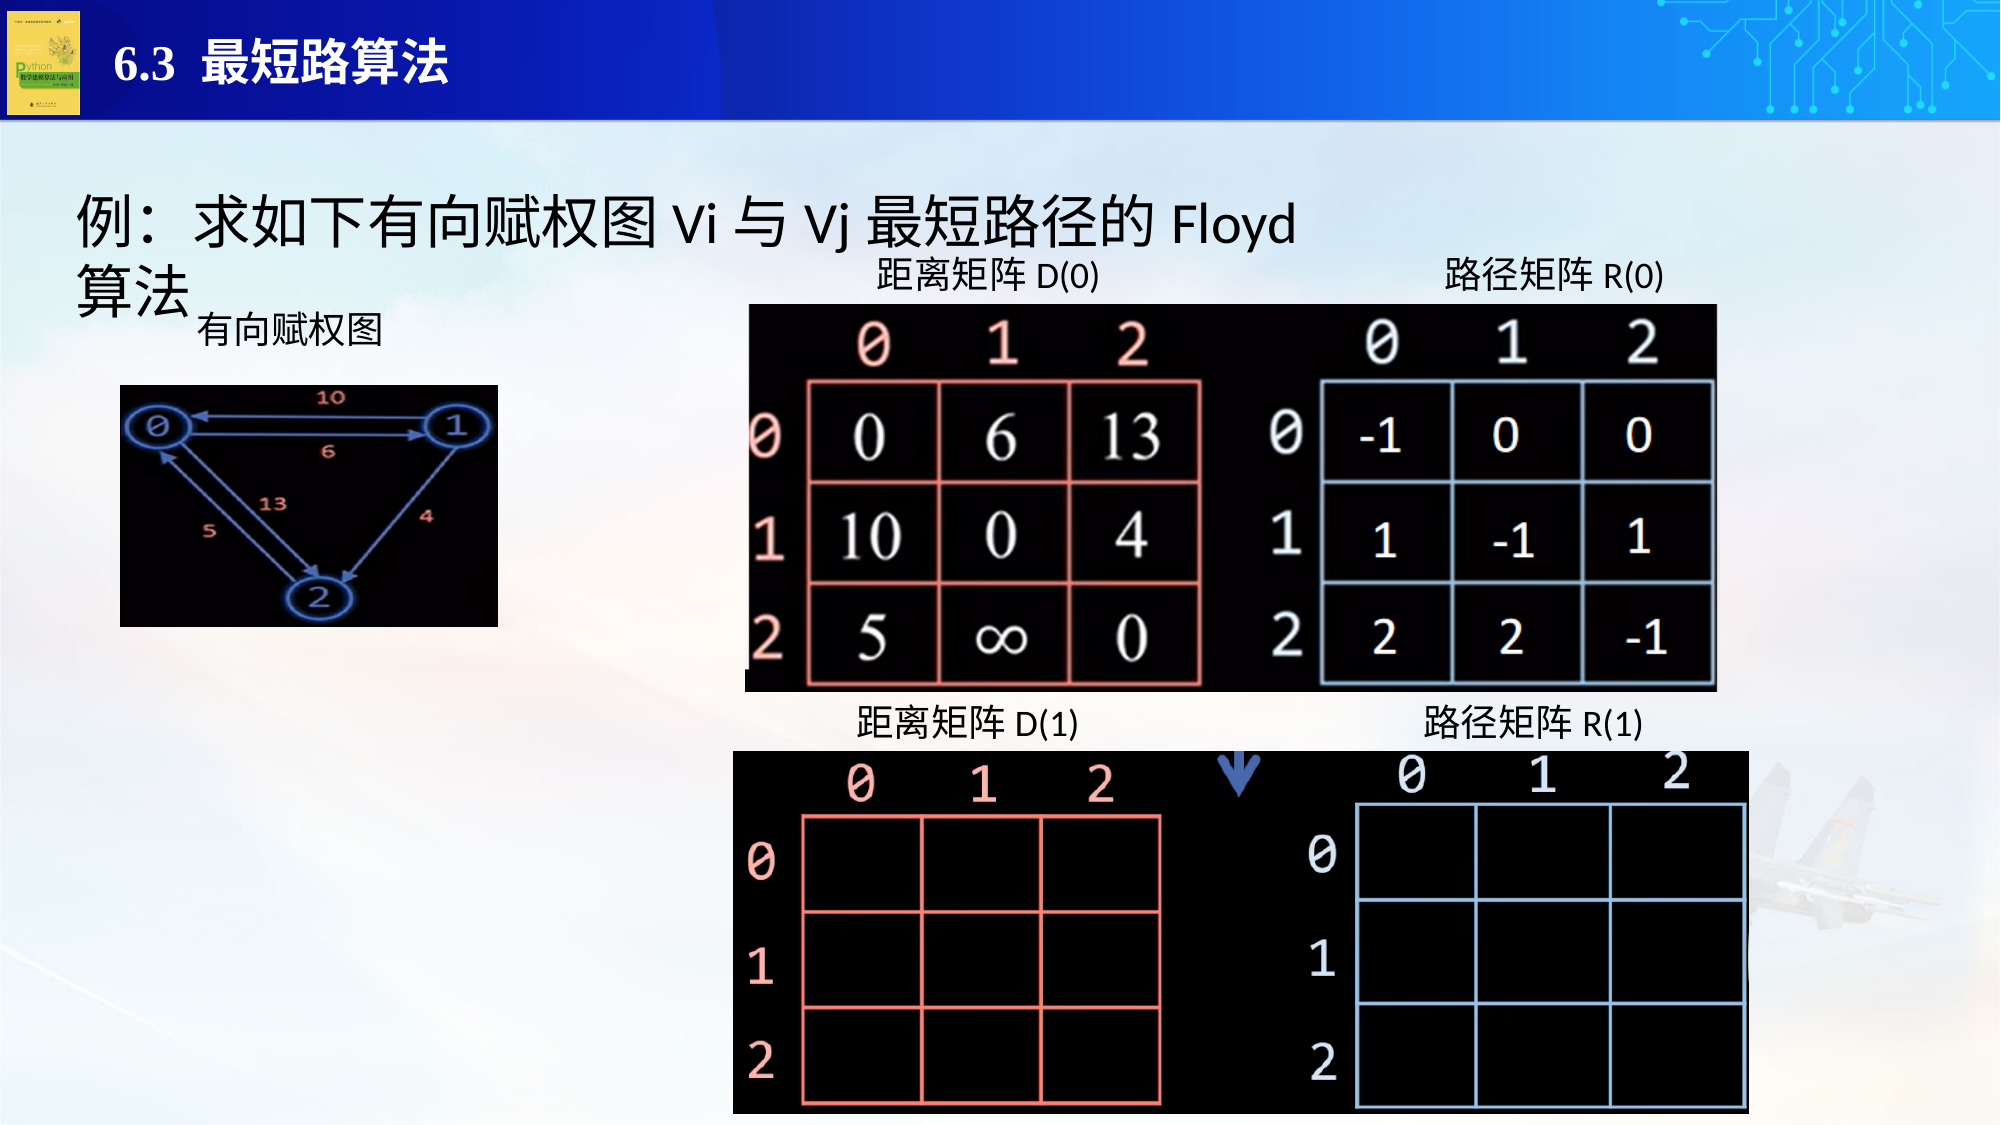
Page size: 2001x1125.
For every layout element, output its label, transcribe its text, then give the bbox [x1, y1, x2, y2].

text_box 路径矩阵R(1) [1408, 692, 1678, 750]
text_box 路径矩阵R(0) [1429, 243, 1699, 304]
text_box 距离矩阵D(0) [862, 243, 1155, 304]
text_box 距离矩阵D(1) [841, 692, 1134, 750]
text_box 例：求如下有向赋权图Vi与Vj最短路径的Floyd算法 [61, 177, 1365, 333]
text_box 有向赋权图 [181, 298, 437, 326]
picture [0, 0, 2000, 1125]
